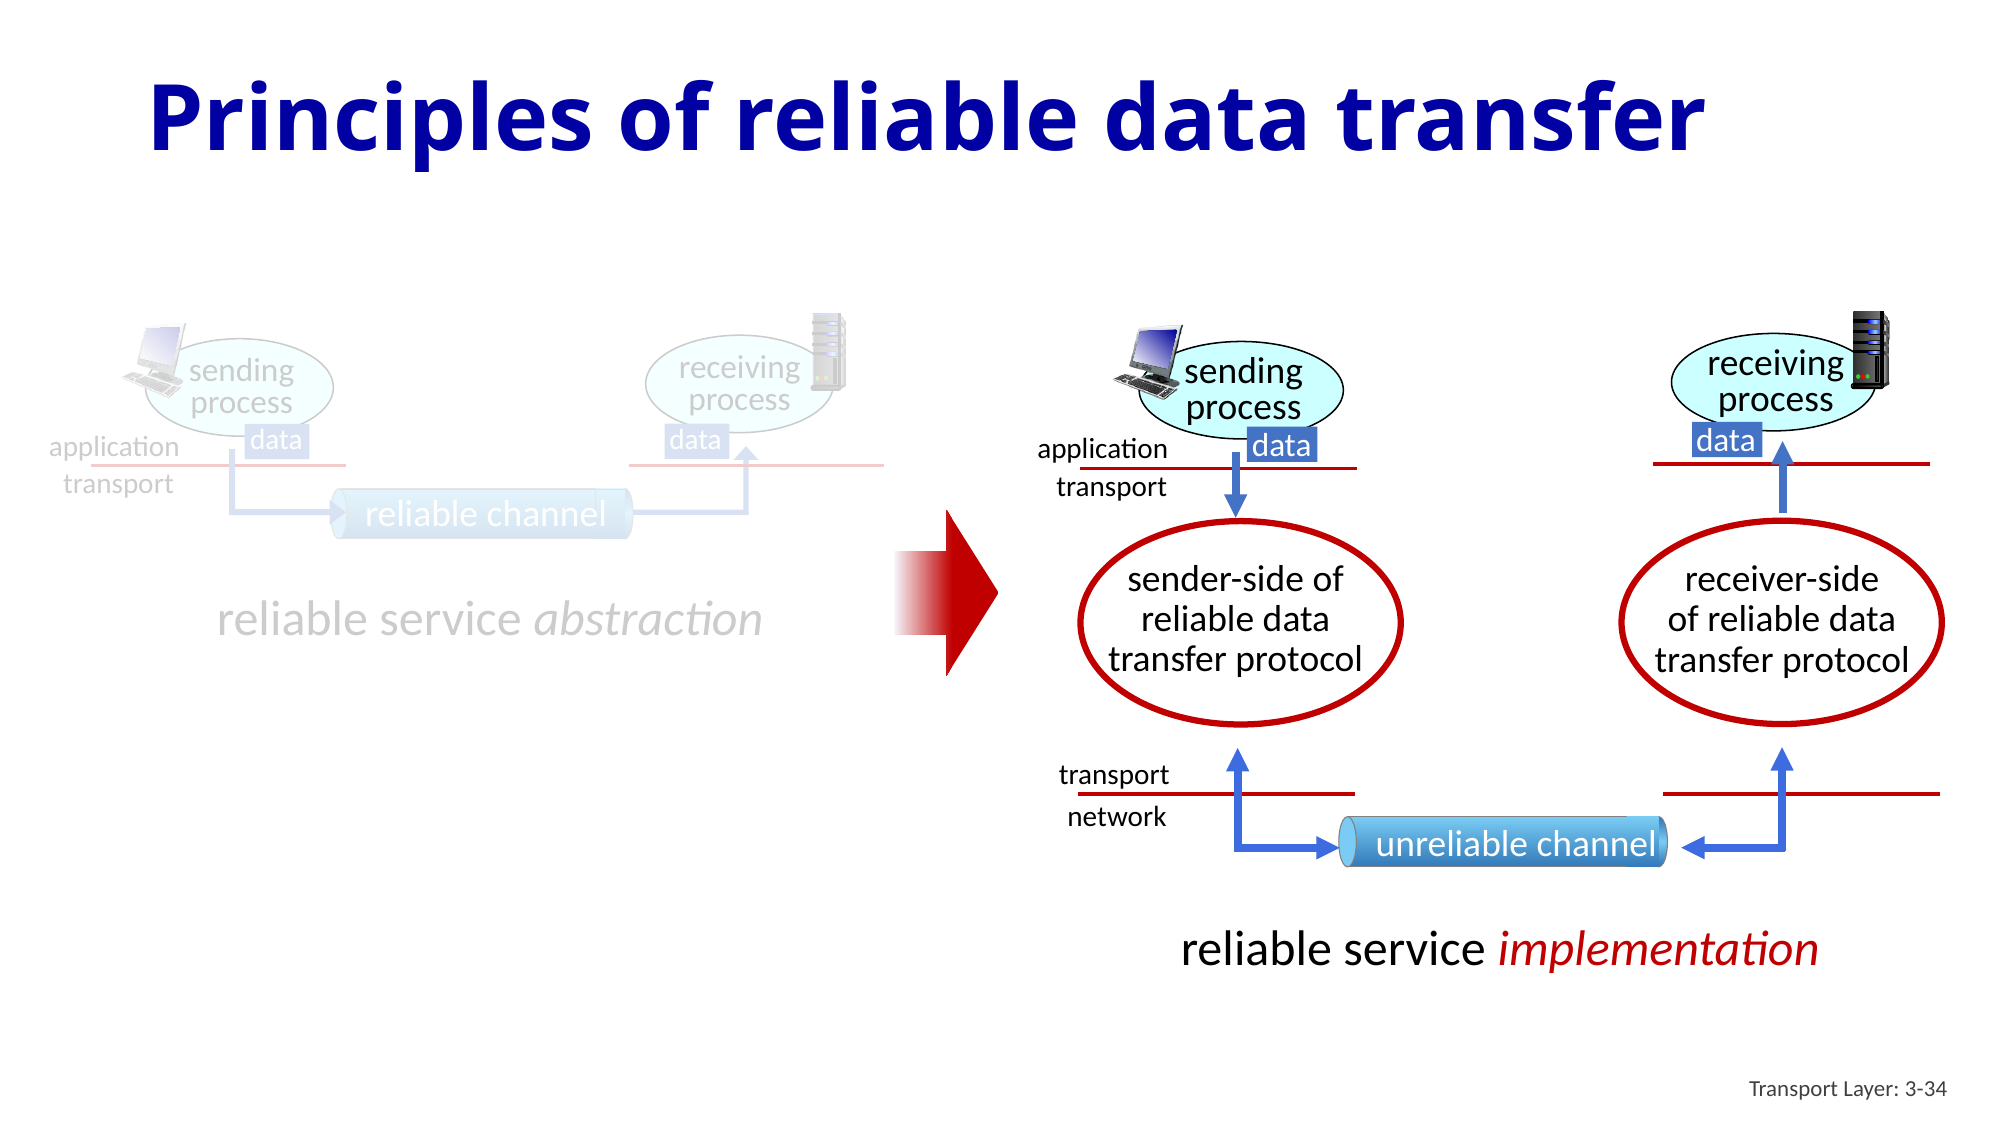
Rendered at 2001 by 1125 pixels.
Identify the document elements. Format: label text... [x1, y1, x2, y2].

text_box [48, 297, 913, 692]
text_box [1021, 311, 1940, 984]
slide_number Transport Layer: 3-34 [1512, 1056, 1963, 1117]
title Principles of reliable data transfer [131, 47, 1952, 195]
text_box [892, 505, 1000, 680]
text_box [39, 313, 884, 654]
